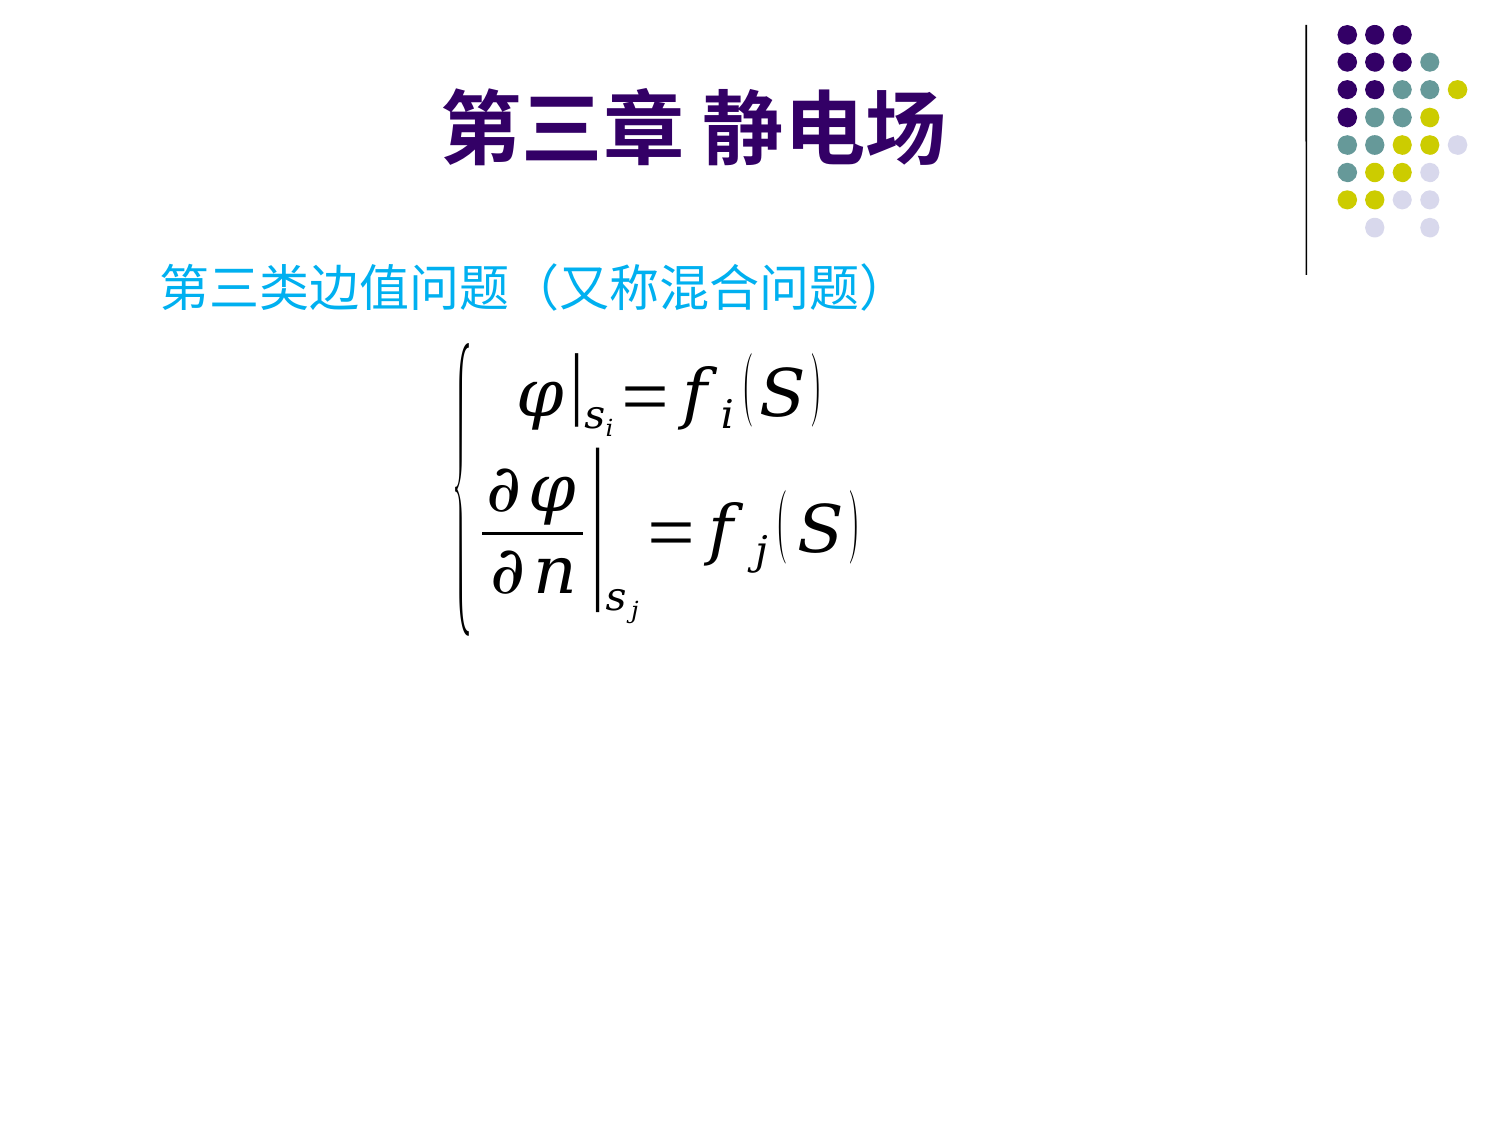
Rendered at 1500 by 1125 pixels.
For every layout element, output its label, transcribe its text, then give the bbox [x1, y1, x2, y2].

text_box 第三章 静电场 [75, 20, 1313, 233]
text_box 第三类边值问题（又称混合问题） [144, 237, 1233, 325]
